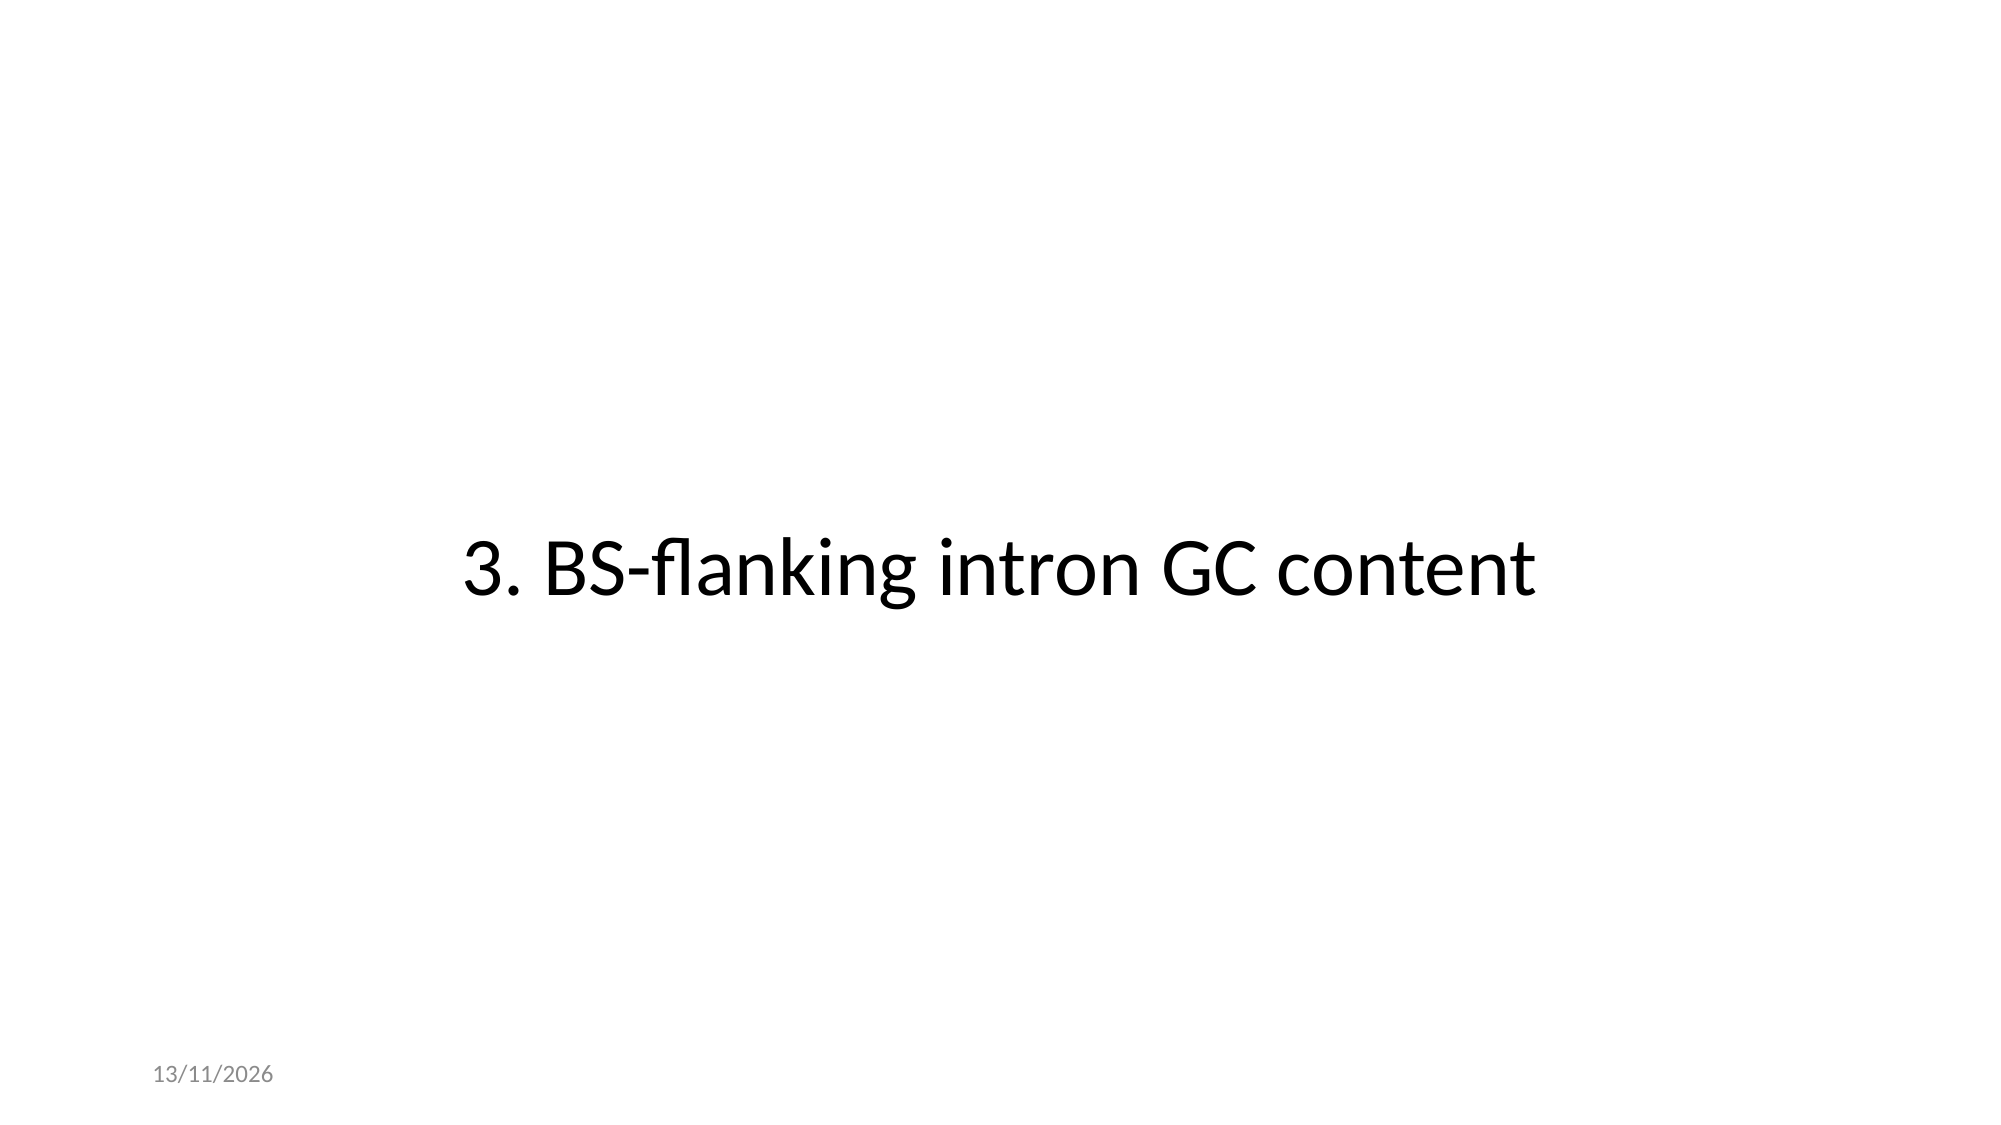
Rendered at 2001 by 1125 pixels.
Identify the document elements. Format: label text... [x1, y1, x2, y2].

text_box 3. BS-flanking intron GC content [446, 504, 1554, 620]
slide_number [137, 1042, 588, 1103]
